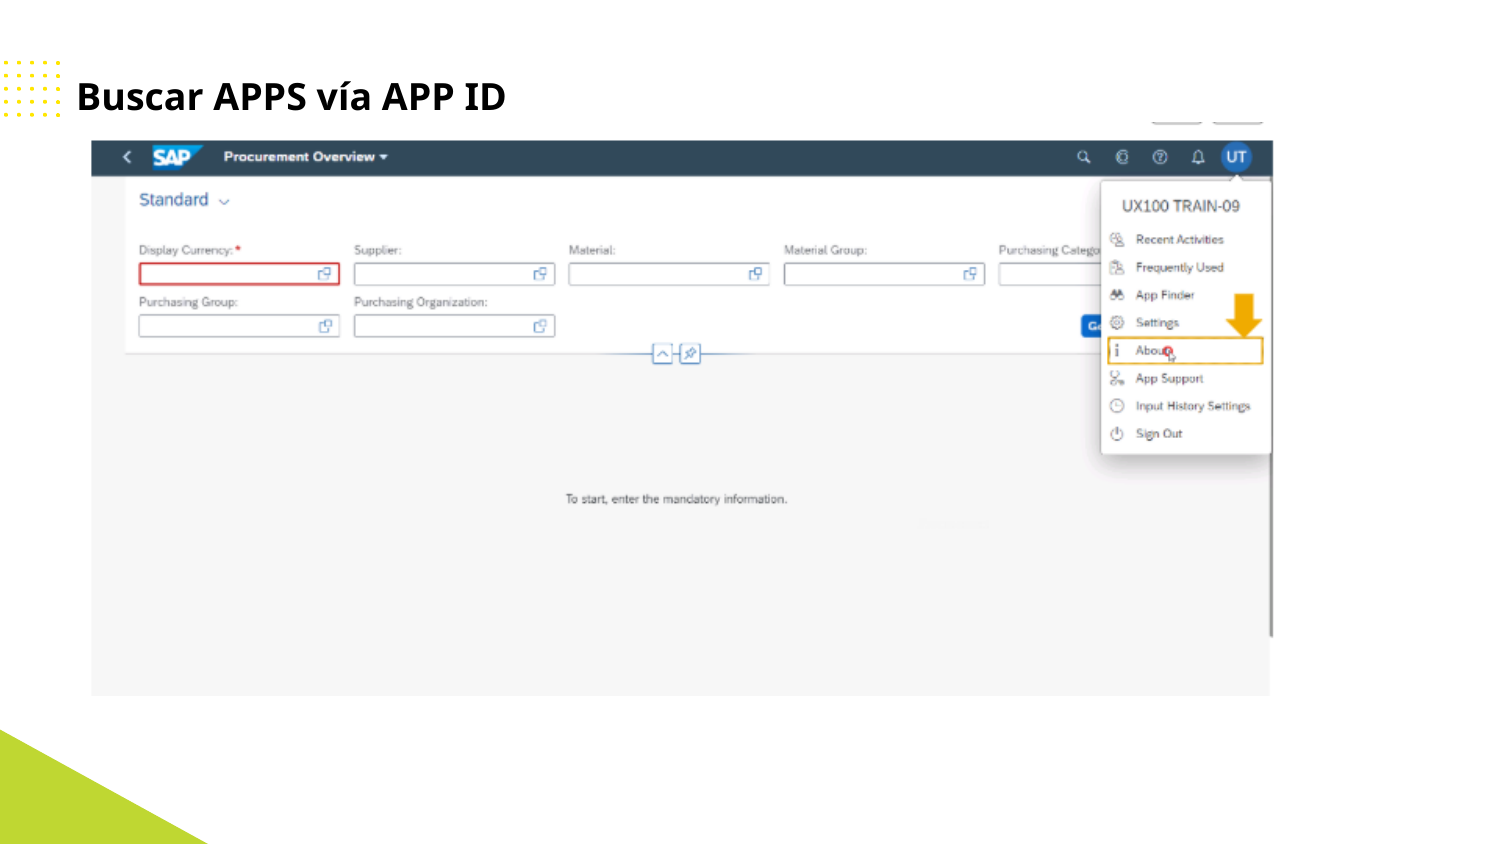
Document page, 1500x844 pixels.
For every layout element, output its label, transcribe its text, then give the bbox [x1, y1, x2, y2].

title Buscar APPS vía APP ID [76, 73, 699, 120]
picture [75, 122, 1278, 696]
text_box [0, 729, 209, 844]
